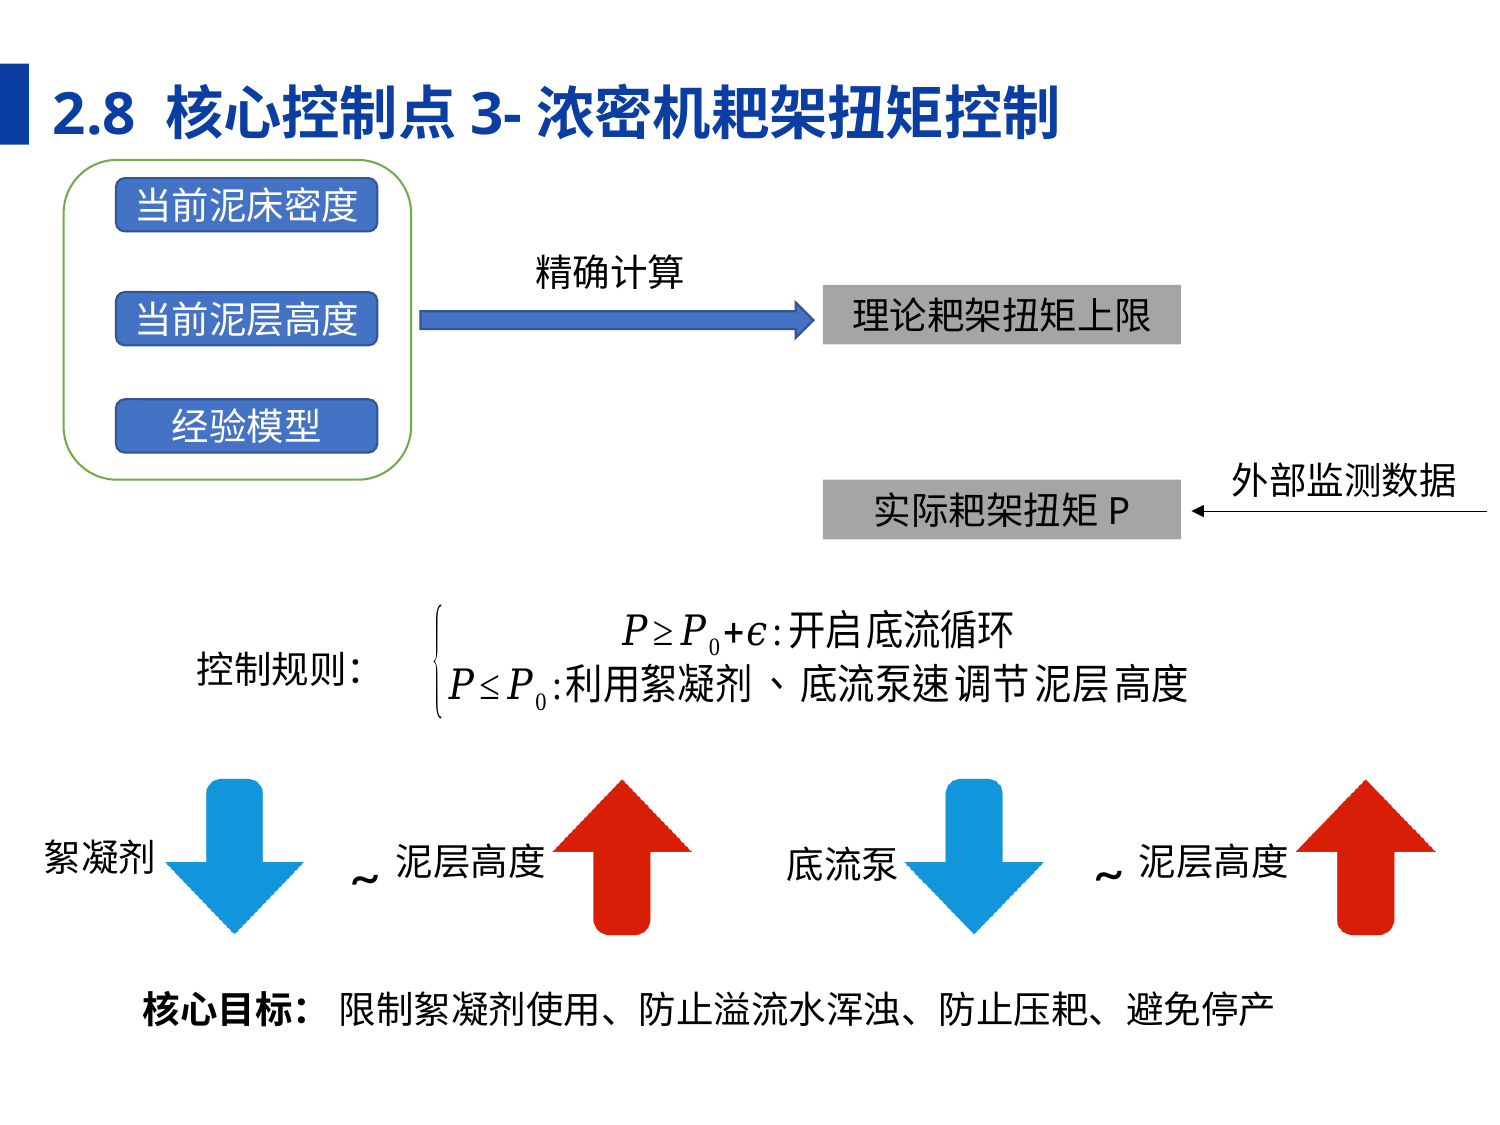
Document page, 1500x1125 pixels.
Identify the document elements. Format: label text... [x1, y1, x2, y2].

text_box 当前泥层高度 [114, 290, 379, 347]
text_box 当前泥床密度 [114, 177, 379, 233]
text_box [62, 158, 413, 481]
text_box [0, 63, 29, 145]
text_box ~ [335, 830, 380, 916]
picture [894, 776, 1055, 937]
text_box 实际耙架扭矩P [822, 479, 1182, 540]
text_box 核心目标： 限制絮凝剂使用、防止溢流水浑浊、防止压耙、避免停产 [60, 978, 1359, 1038]
text_box 底流泵 [772, 833, 894, 894]
text_box 2.8 核心控制点3-浓密机耙架扭矩控制 [38, 54, 1076, 154]
text_box 外部监测数据 [1216, 449, 1500, 510]
text_box 控制规则： [182, 638, 385, 698]
text_box 经验模型 [114, 398, 379, 454]
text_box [380, 776, 701, 937]
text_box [1124, 776, 1445, 937]
text_box 理论耙架扭矩上限 [822, 284, 1182, 345]
text_box ~ [1079, 827, 1124, 912]
picture [155, 776, 315, 937]
text_box 精确计算 [520, 241, 715, 302]
text_box 絮凝剂 [28, 826, 155, 886]
text_box [419, 299, 815, 341]
